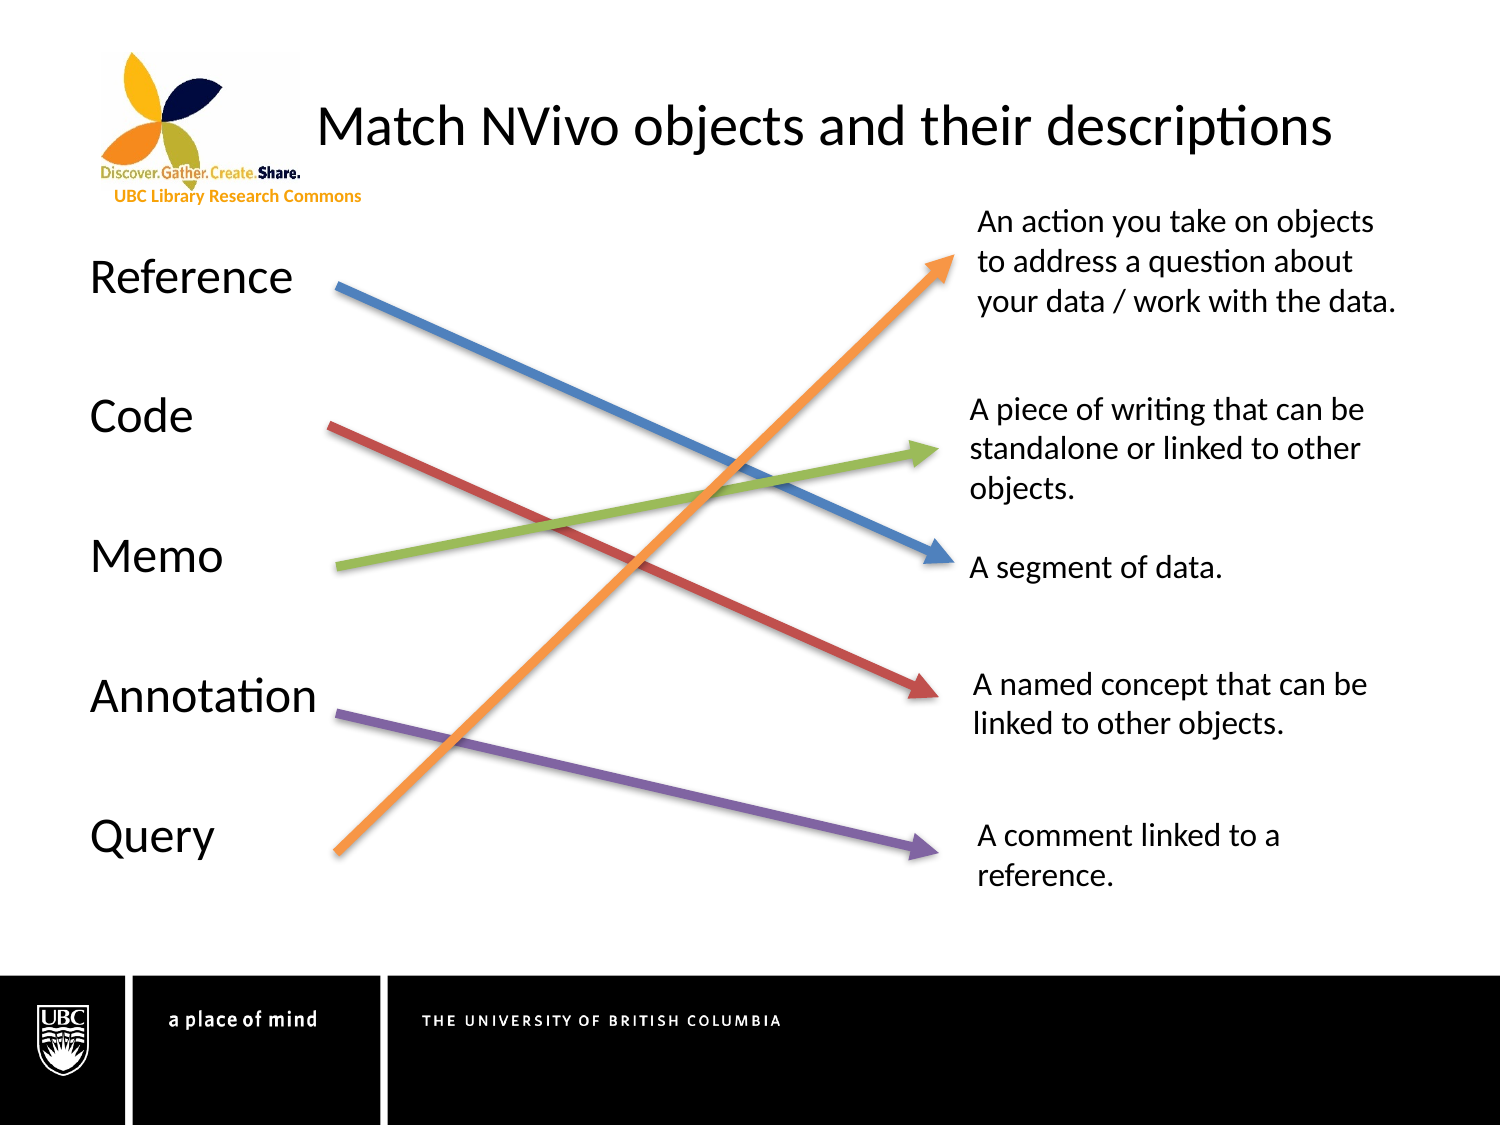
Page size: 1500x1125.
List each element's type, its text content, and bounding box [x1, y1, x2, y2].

picture [101, 52, 300, 191]
text_box A comment linked to a reference. [962, 806, 1425, 900]
list Reference Code Memo Annotation Query [75, 235, 467, 979]
text_box An action you take on objects to address a question about your data / work with the data. [962, 191, 1425, 286]
picture [37, 1005, 89, 1076]
picture [422, 1015, 780, 1026]
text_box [335, 254, 955, 854]
text_box A named concept that can be linked to other objects. [958, 654, 1421, 748]
title Match NVivo objects and their descriptions [150, 79, 1500, 268]
text_box A piece of writing that can be standalone or linked to other objects. [959, 379, 1418, 473]
text_box A segment of data. [958, 538, 1417, 632]
picture [169, 1010, 316, 1030]
